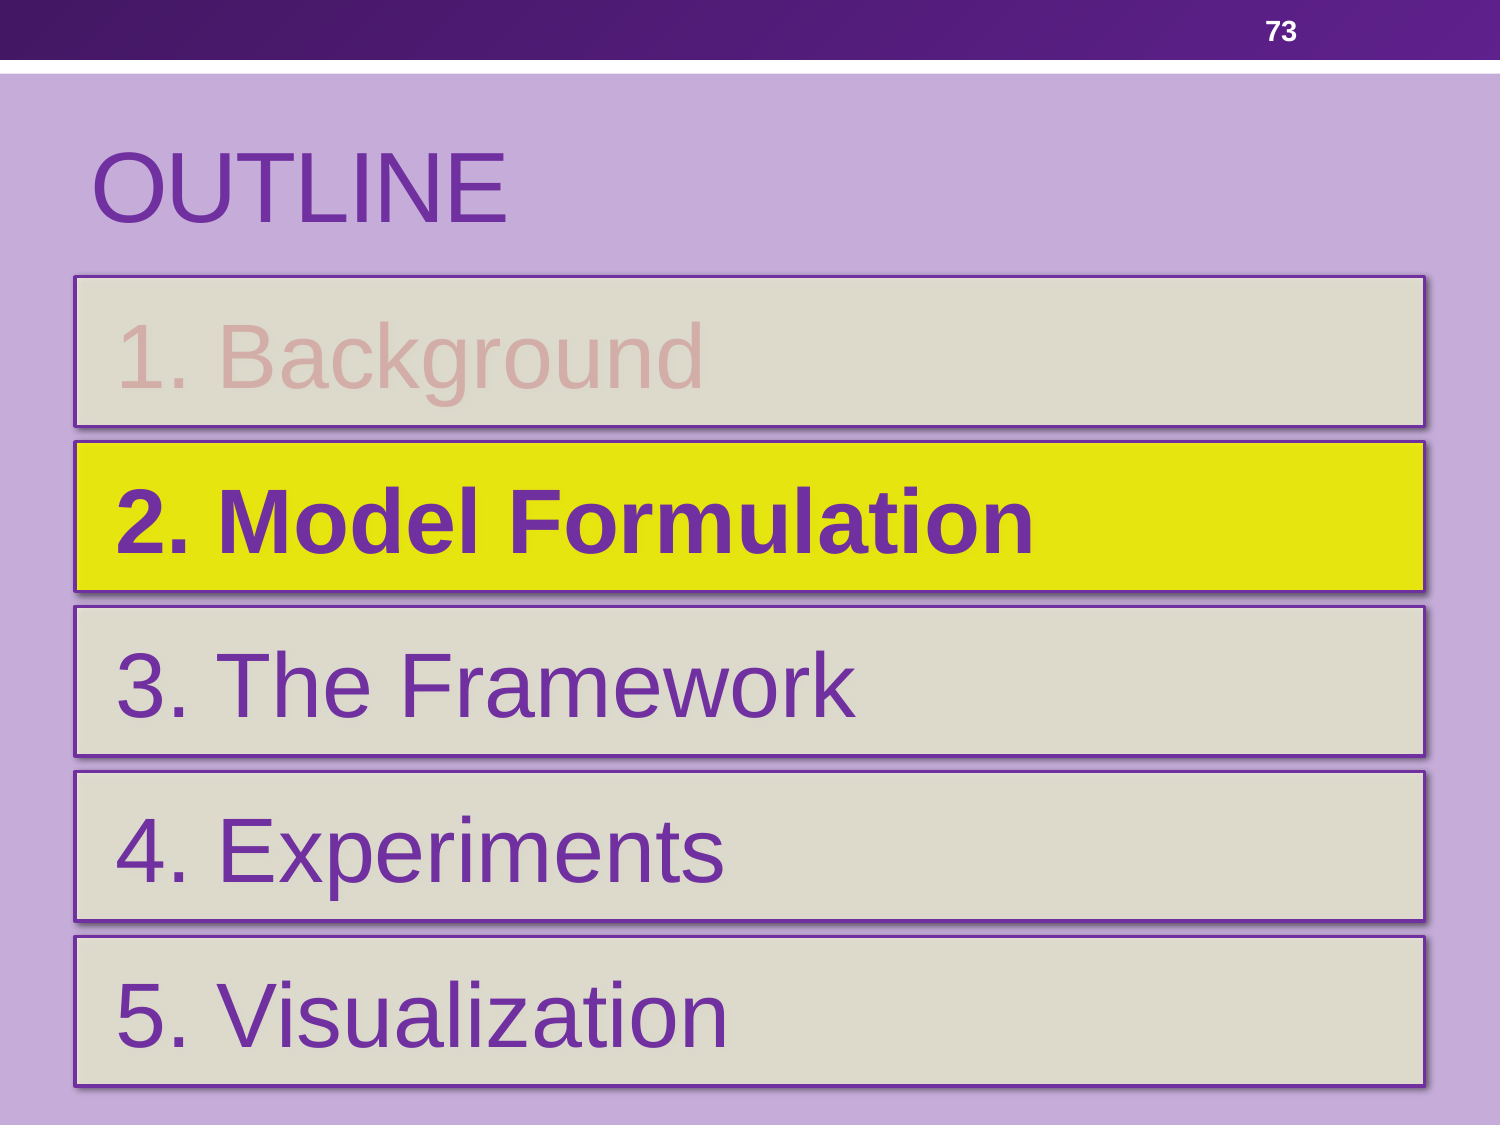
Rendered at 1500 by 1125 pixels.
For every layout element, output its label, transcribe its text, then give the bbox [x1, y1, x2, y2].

text_box 2. Model Formulation [74, 441, 1426, 592]
text_box 4. Experiments [74, 771, 1426, 922]
text_box 3. The Framework [74, 606, 1426, 757]
text_box 1. Background [74, 276, 1426, 427]
text_box 5. Visualization [74, 936, 1426, 1087]
slide_number 73 [1250, 3, 1425, 57]
title Outline [75, 87, 1425, 250]
